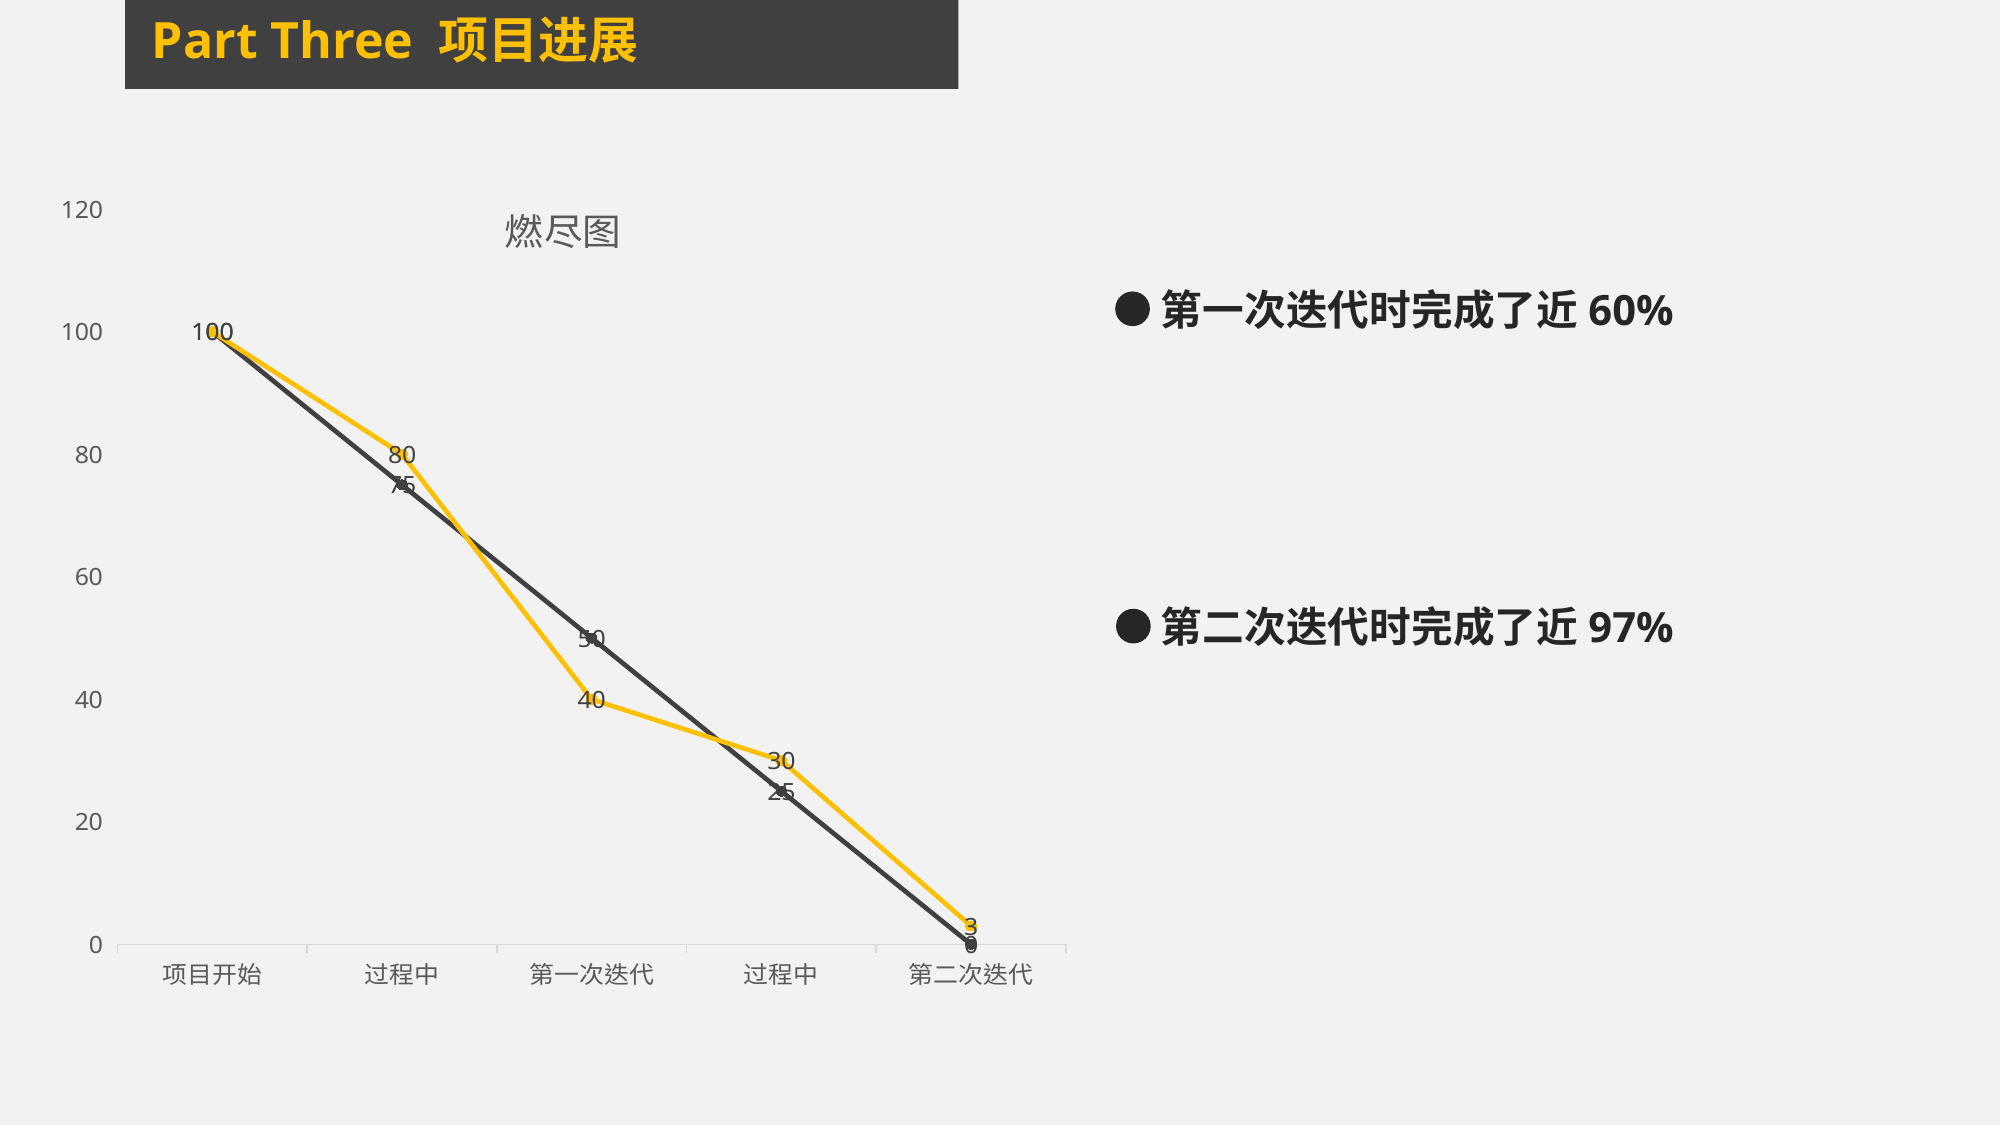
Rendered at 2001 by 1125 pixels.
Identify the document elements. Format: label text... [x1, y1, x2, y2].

list Part Three 项目进展 [136, 8, 699, 85]
text_box [1114, 607, 1152, 645]
chart [60, 167, 1067, 992]
text_box 第二次迭代时完成了近97% [1067, 593, 1768, 659]
text_box 第一次迭代时完成了近60% [1146, 276, 1689, 341]
text_box [1114, 290, 1151, 328]
